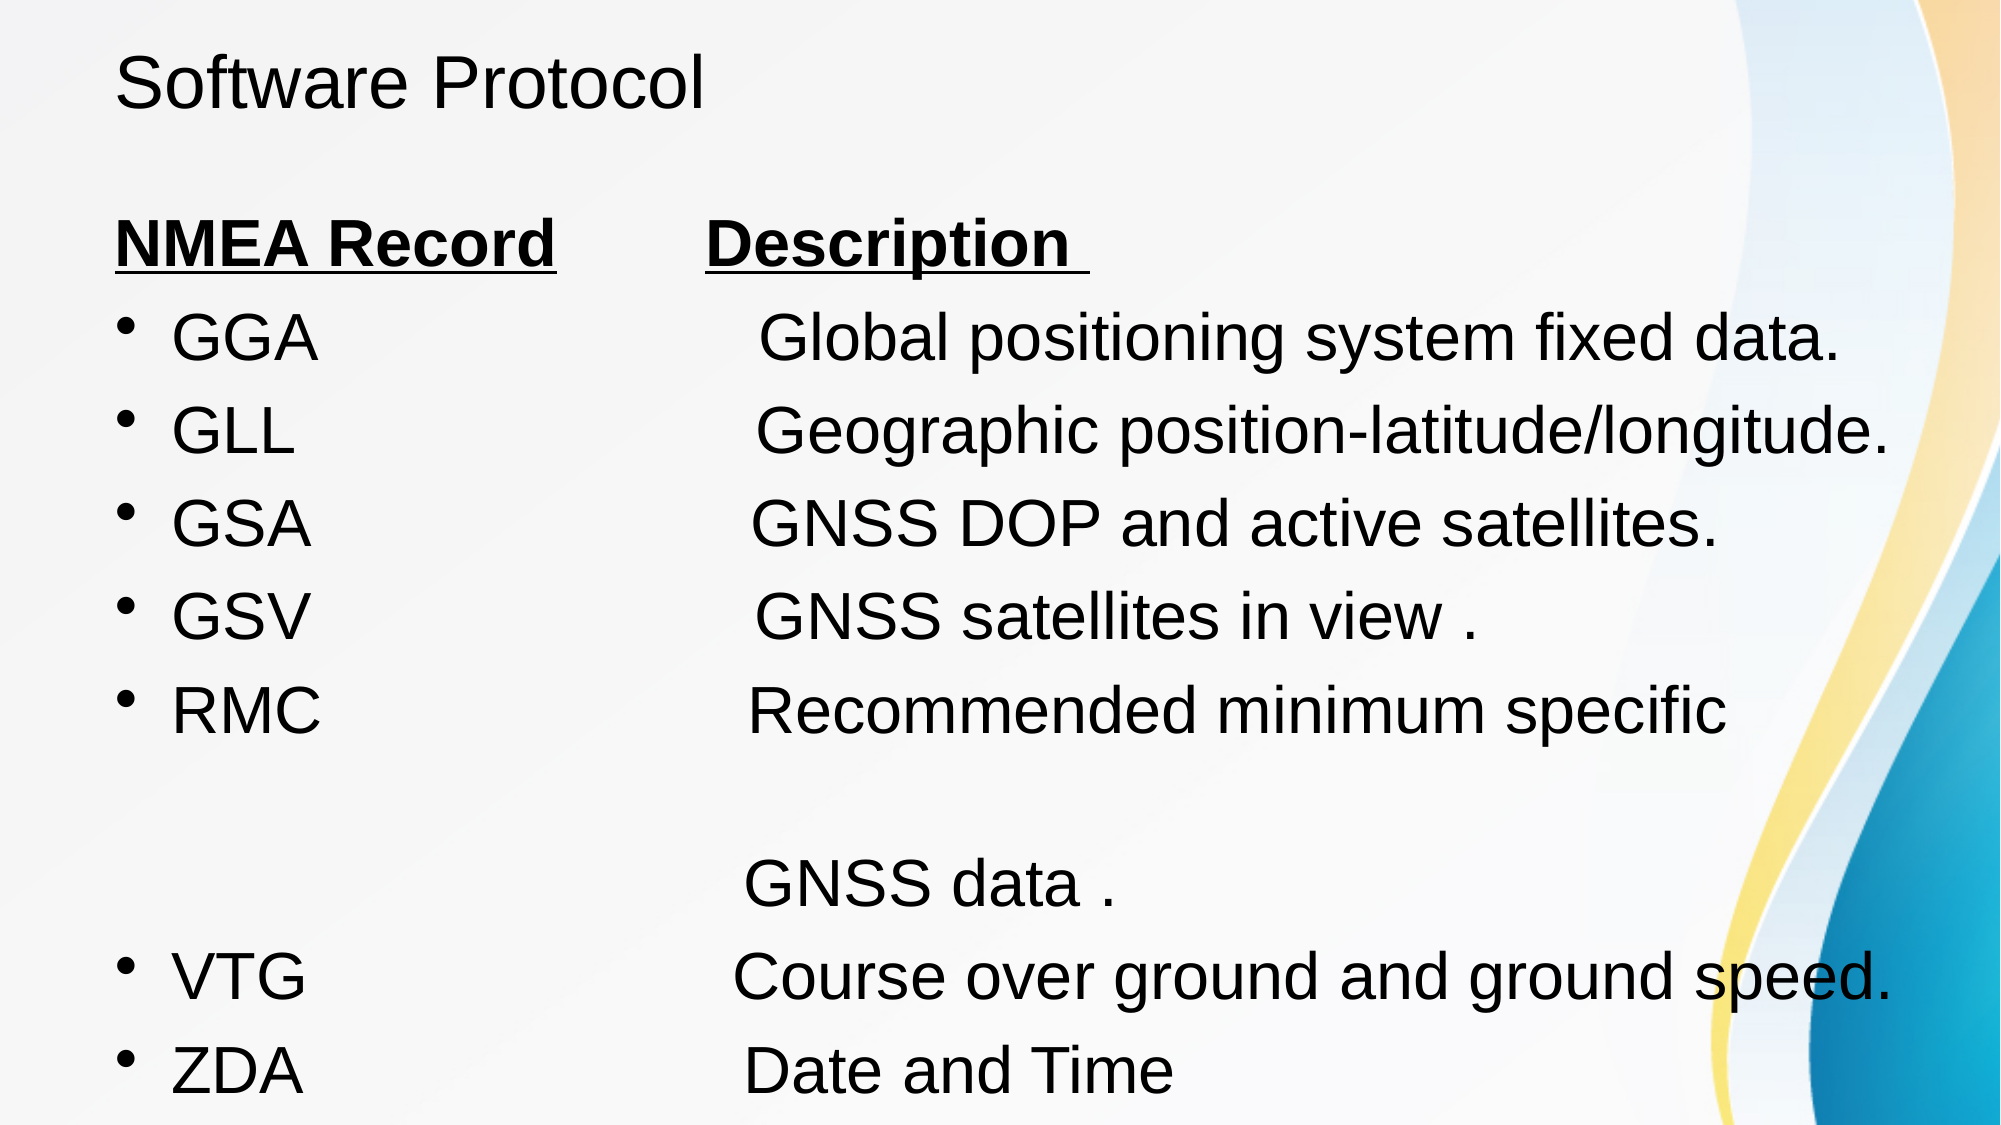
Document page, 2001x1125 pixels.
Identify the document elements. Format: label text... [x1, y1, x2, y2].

title Software Protocol [99, 30, 1901, 127]
list NMEA Record Description GGA Global positioning system fixed data. GLL Geographic position-latitude/longitude. GSA GNSS DOP and active satellites. GSV GNSS satellites in view . RMC Recommended minimum specific GNSS data . VTG Course over ground and ground speed. ZDA Date and Time [99, 192, 1939, 1084]
picture [0, 0, 2001, 1125]
